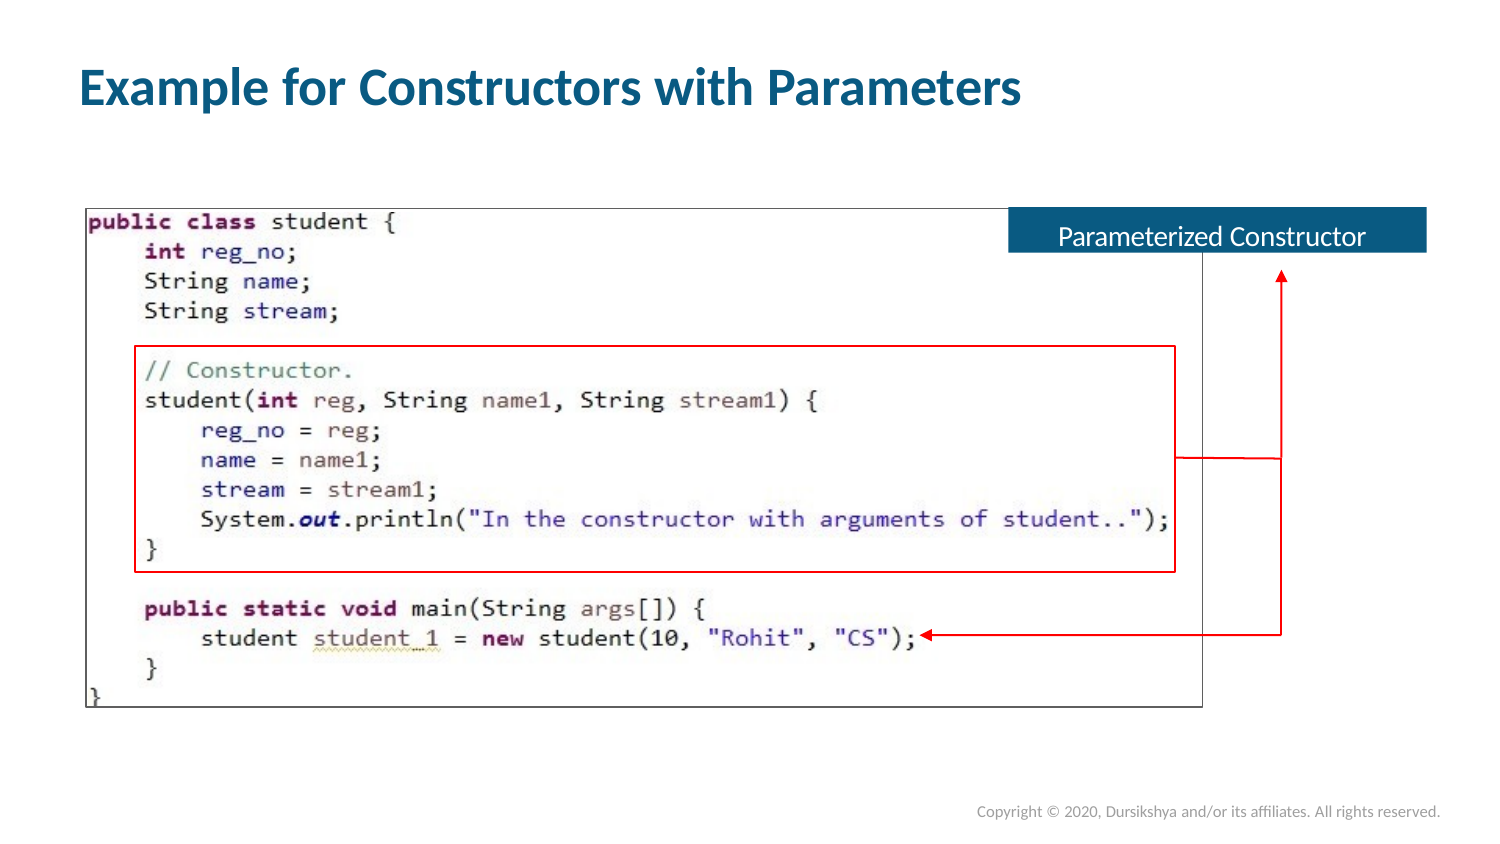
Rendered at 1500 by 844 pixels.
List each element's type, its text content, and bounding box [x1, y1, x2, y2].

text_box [84, 207, 1283, 708]
title Example for Constructors with Parameters [77, 49, 1033, 193]
text_box Parameterized Constructor [1283, 207, 1427, 253]
footer Copyright © 2020, Dursikshya and/or its affiliates. All rights reserved. [975, 800, 1452, 844]
